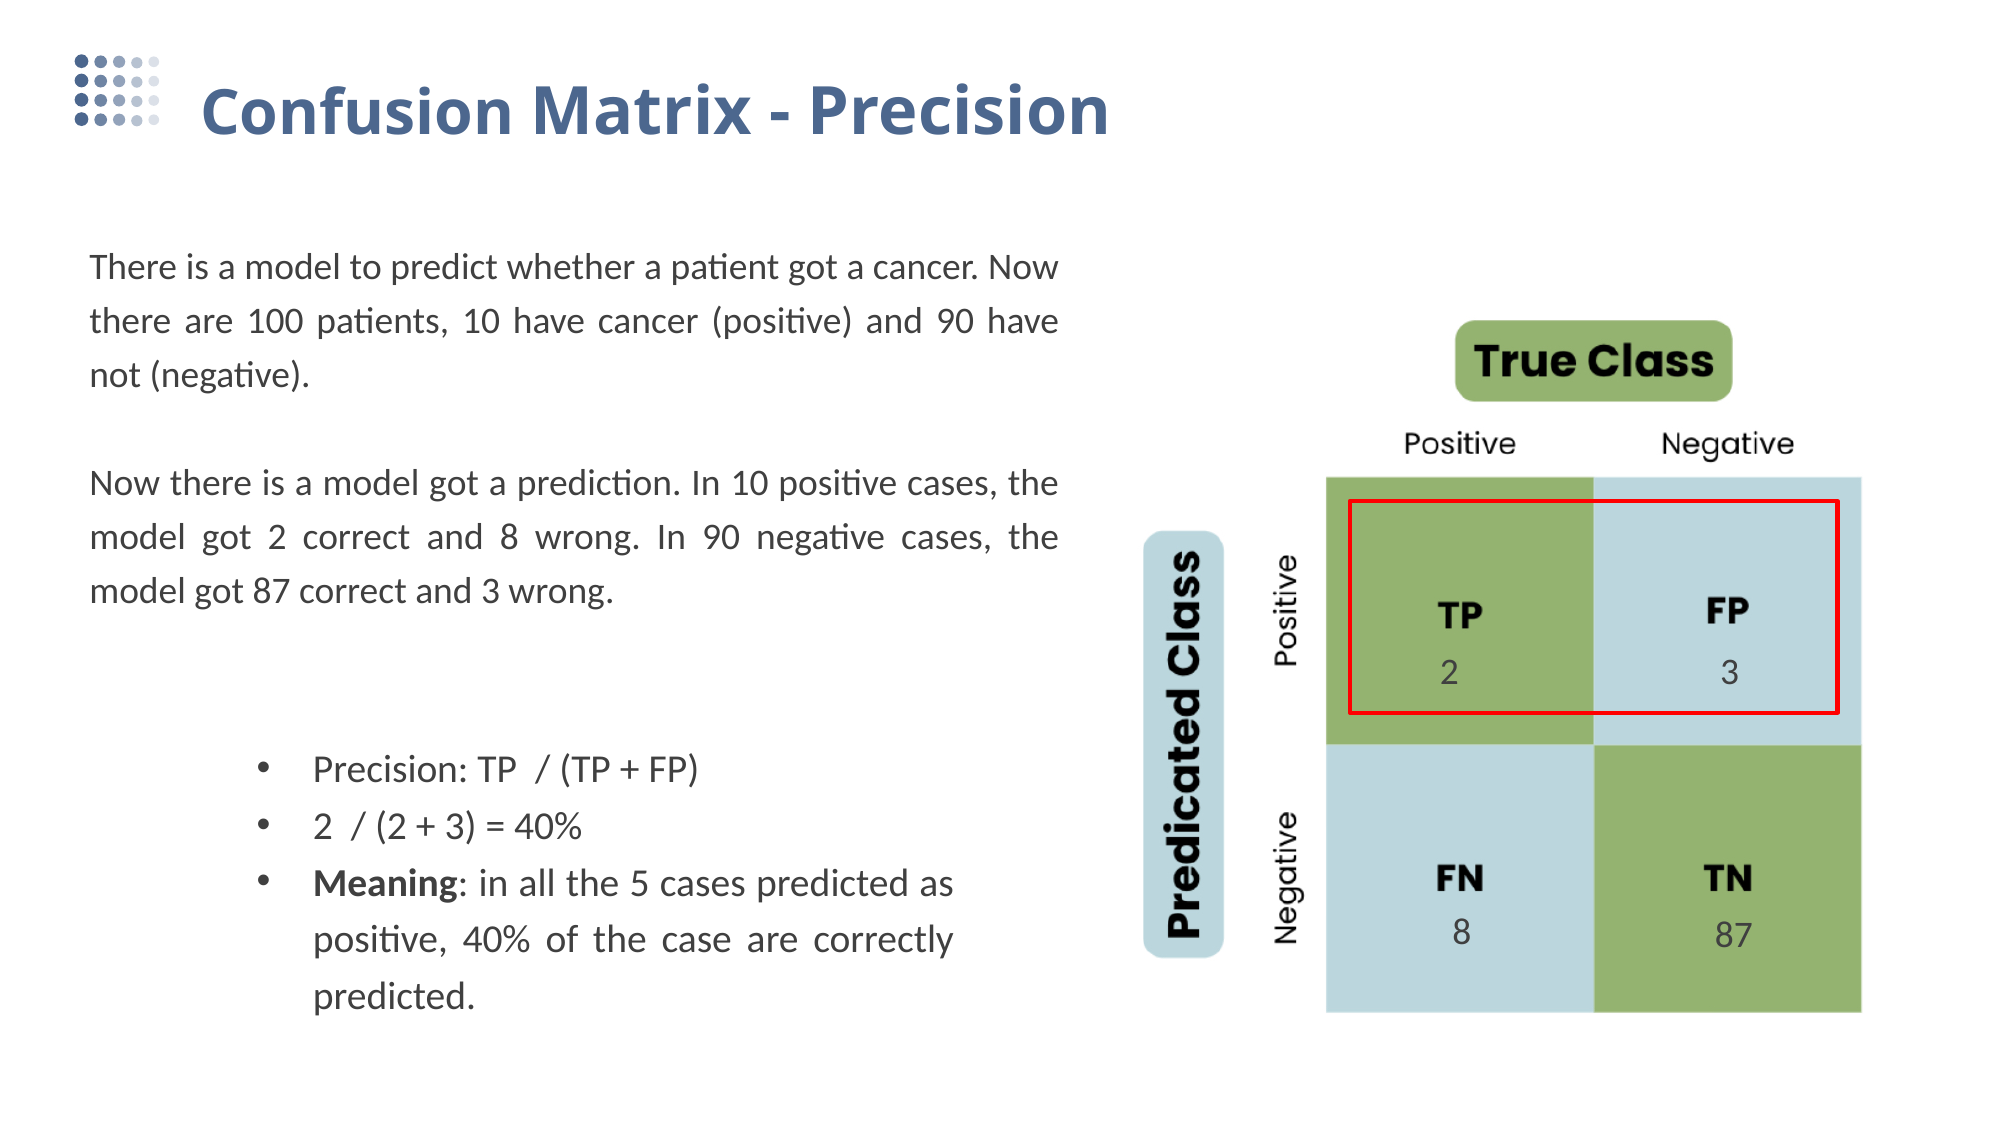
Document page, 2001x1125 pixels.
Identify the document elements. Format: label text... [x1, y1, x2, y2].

picture [1092, 300, 1998, 1041]
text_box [74, 15, 1821, 159]
text_box There is a model to predict whether a patient got a cancer. Now there are 100 patients, 10 have cancer (positive) and 90 have not (negative). Now there is a model got a prediction. In 10 positive cases, the model got 2 correct and 8 wrong. In 90 negative cases, the model got 87 correct and 3 wrong. [74, 225, 1075, 619]
text_box Precision: TP / (TP + FP) 2 / (2 + 3) = 40% Meaning: in all the 5 cases predicted as positive, 40% of the case are correctly predicted. [178, 711, 1034, 1109]
